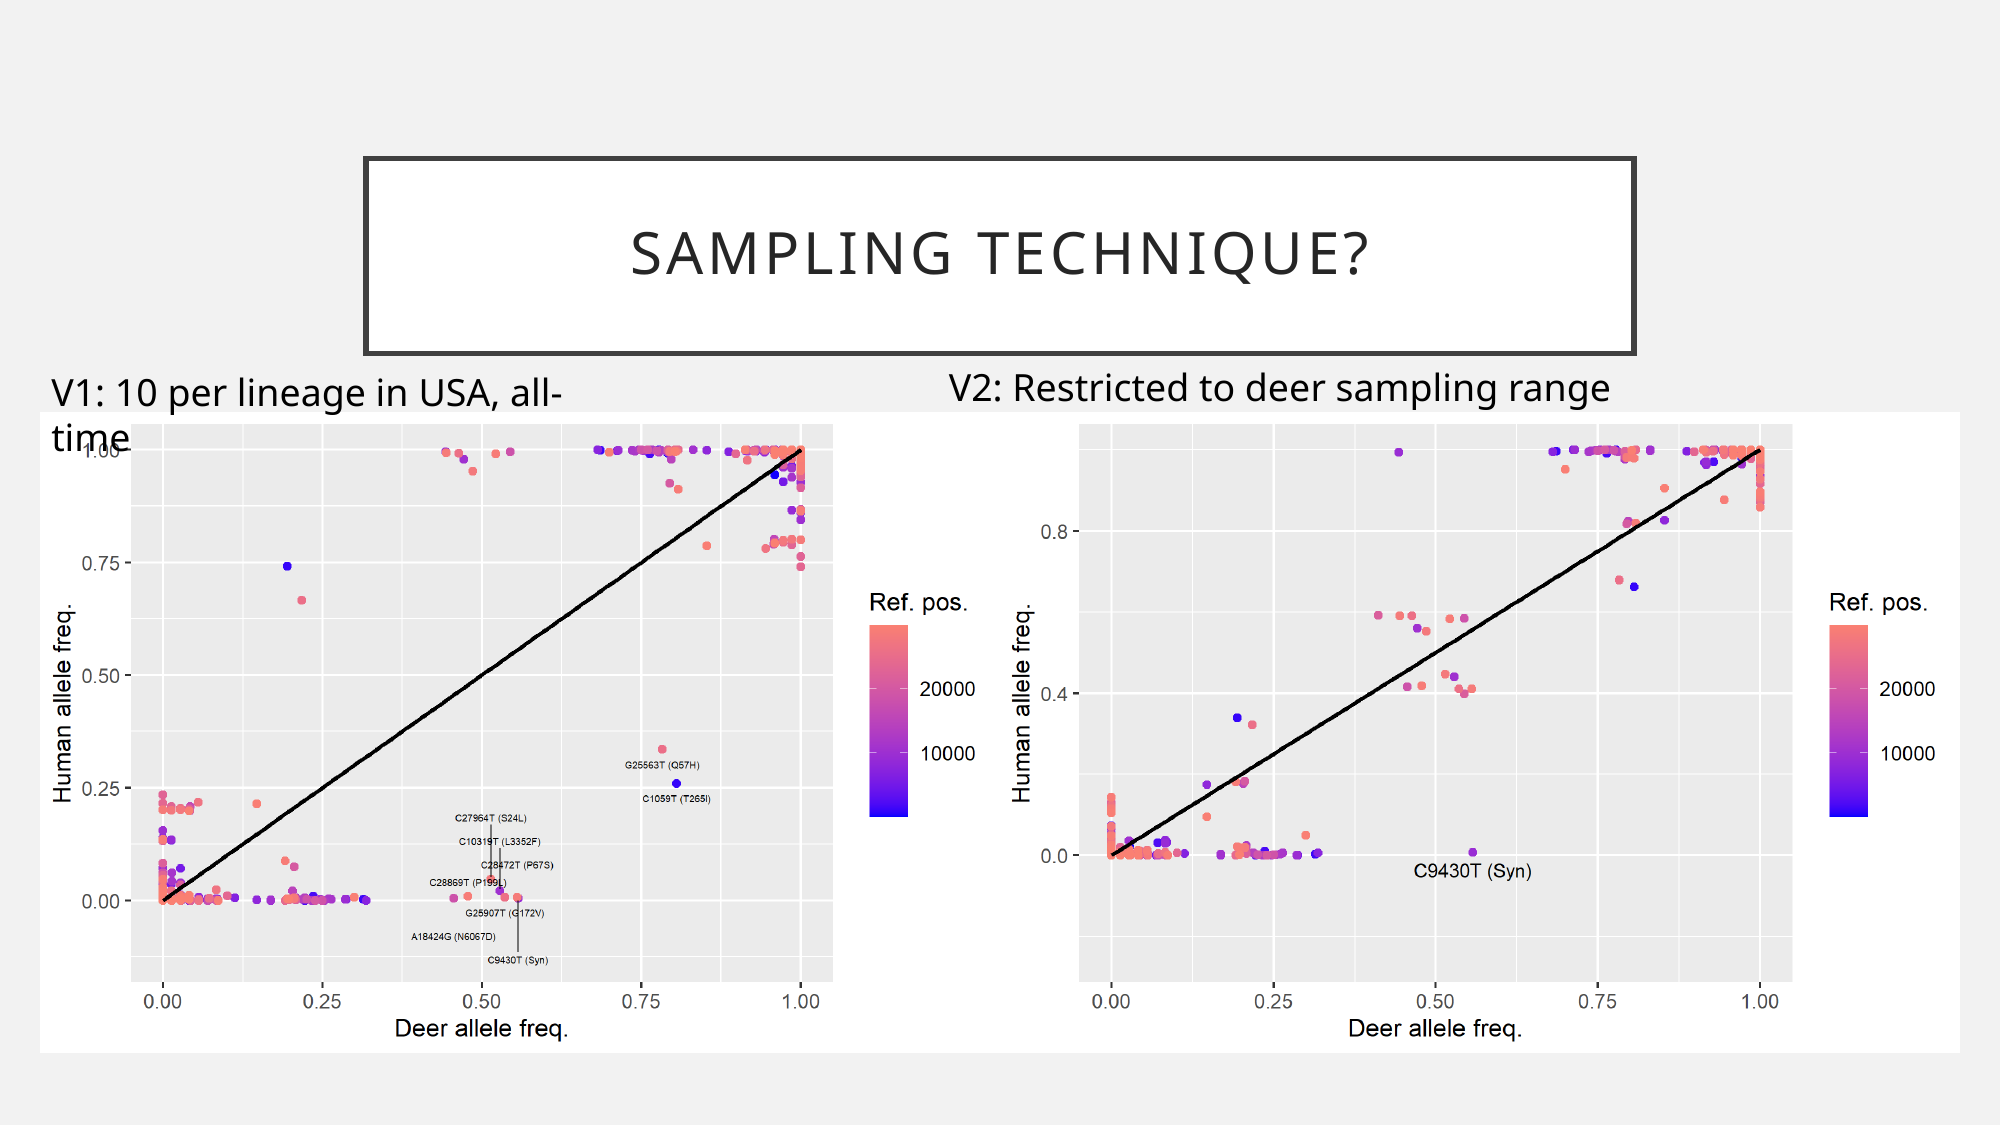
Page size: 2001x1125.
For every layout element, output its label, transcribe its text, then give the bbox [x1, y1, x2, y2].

title Sampling technique? [363, 156, 1637, 356]
text_box V1: 10 per lineage in USA, all-time [36, 361, 639, 467]
picture [40, 412, 1960, 1053]
text_box V2: Restricted to deer sampling range [934, 356, 1701, 412]
